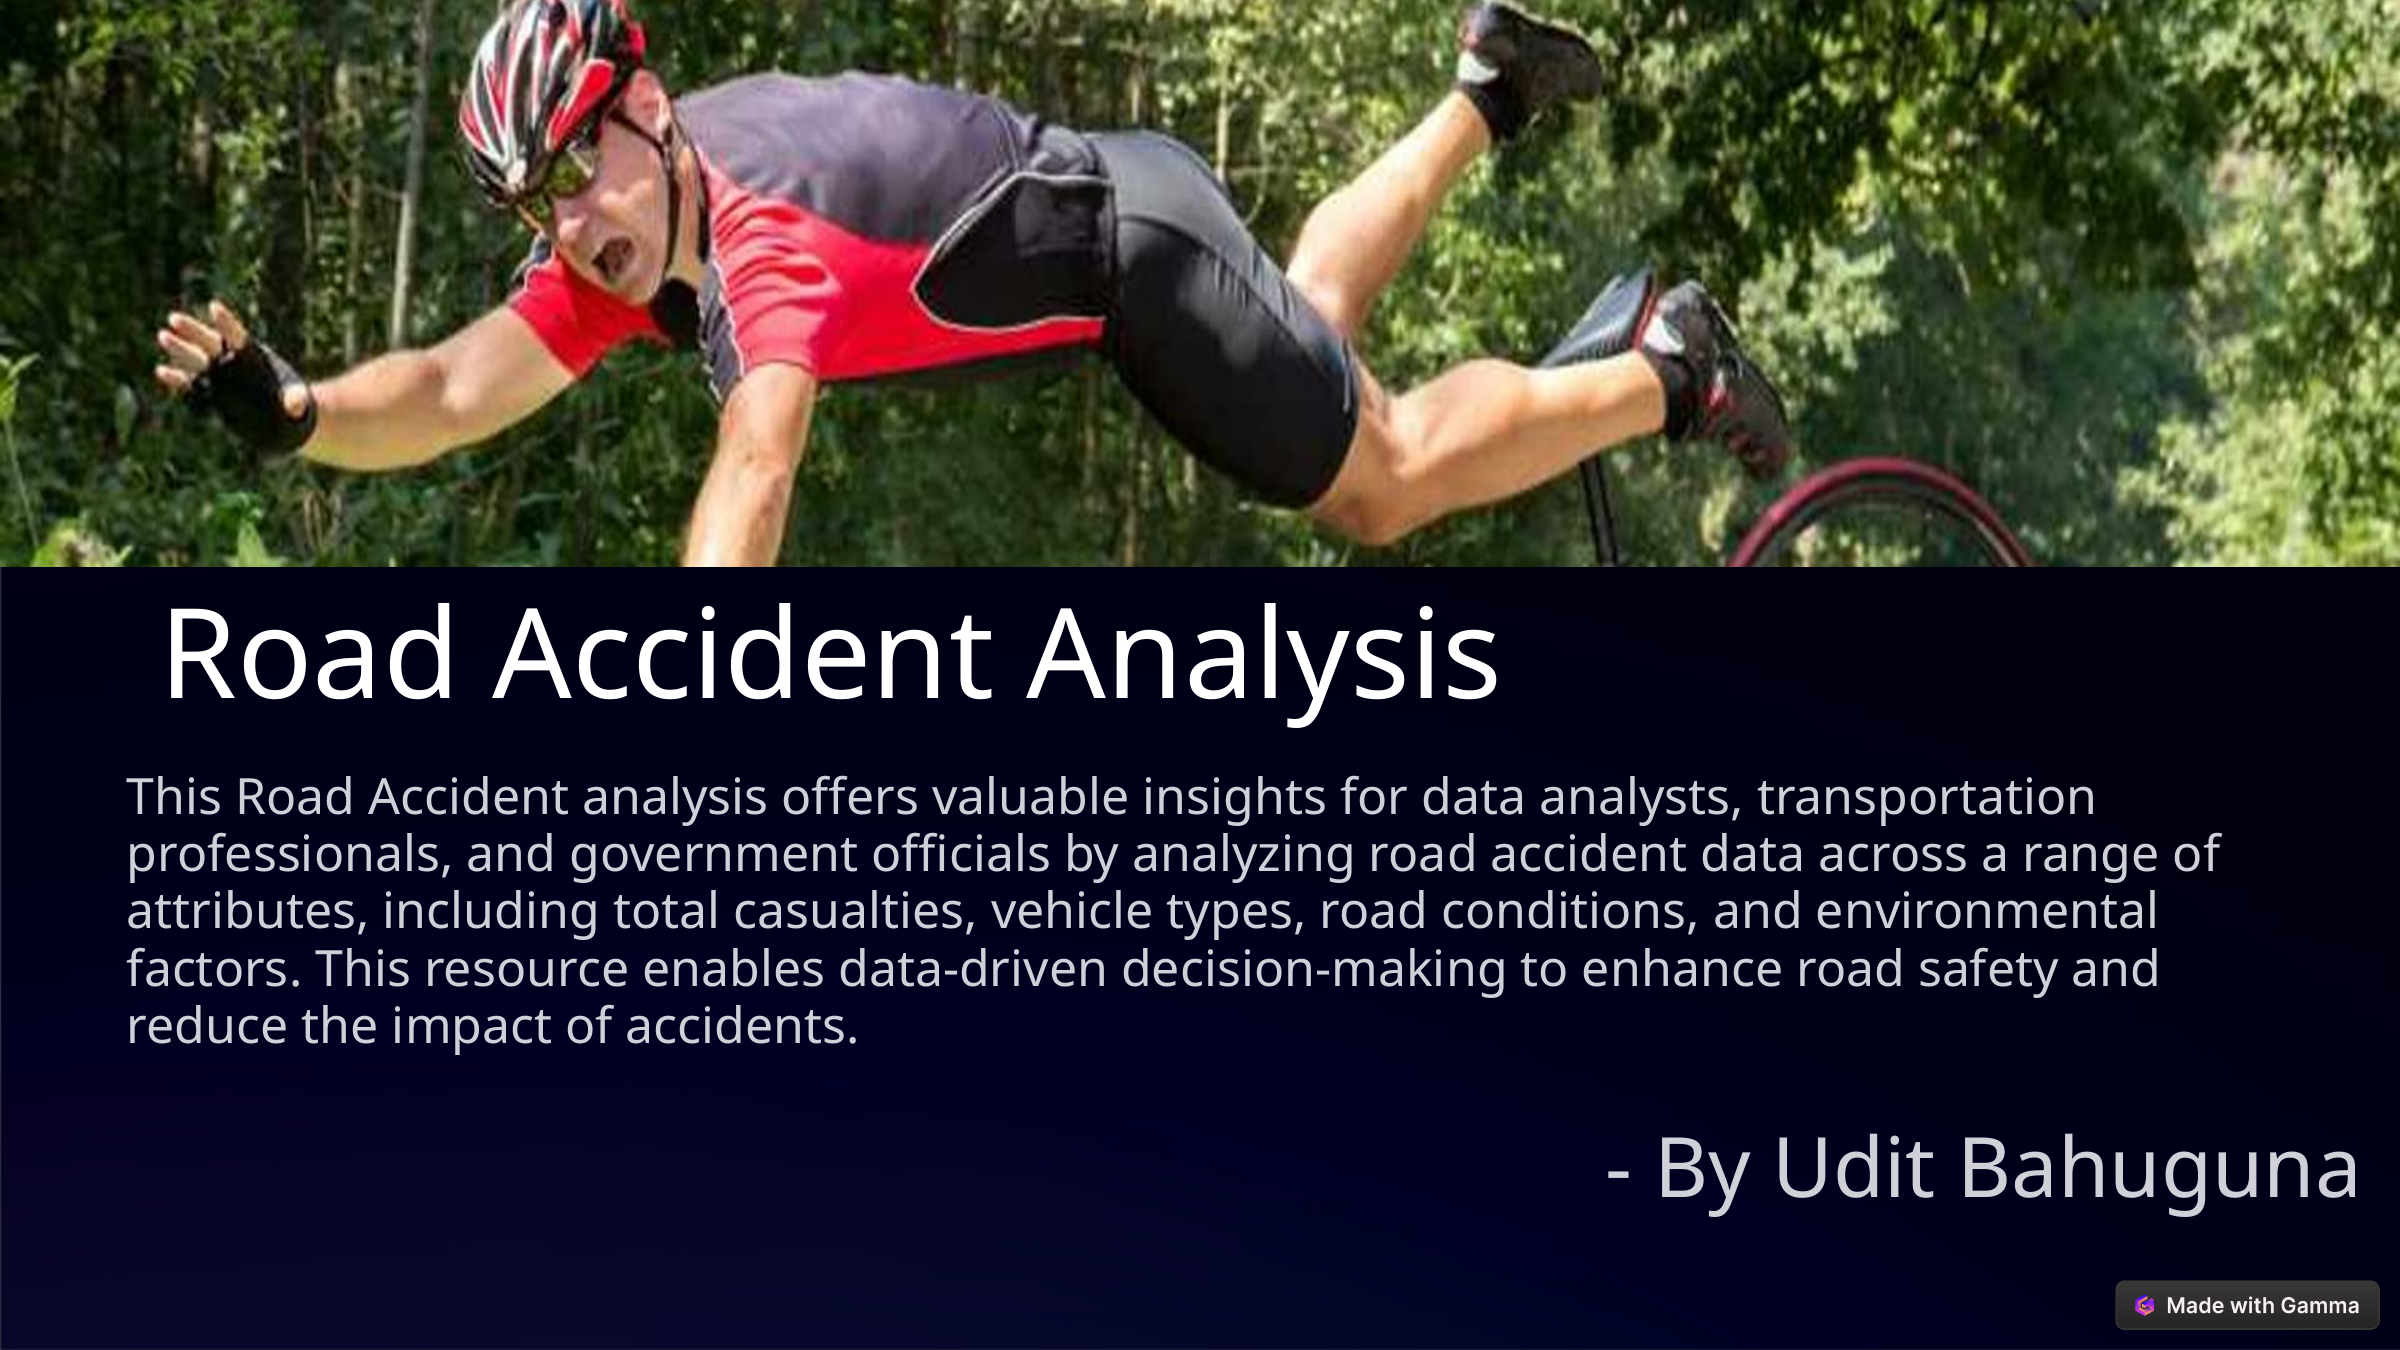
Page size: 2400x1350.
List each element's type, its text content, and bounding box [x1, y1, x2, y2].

text_box - By Udit Bahuguna [1605, 1157, 2364, 1216]
text_box This Road Accident analysis offers valuable insights for data analysts, transportation professionals, and government officials by analyzing road accident data across a range of attributes, including total casualties, vehicle types, road conditions, and environmental factors. This resource enables data-driven decision-making to enhance road safety and reduce the impact of accidents. [126, 767, 2274, 942]
picture [0, 0, 2400, 567]
text_box Road Accident Analysis [126, 567, 2274, 767]
picture [2106, 1271, 2389, 1339]
